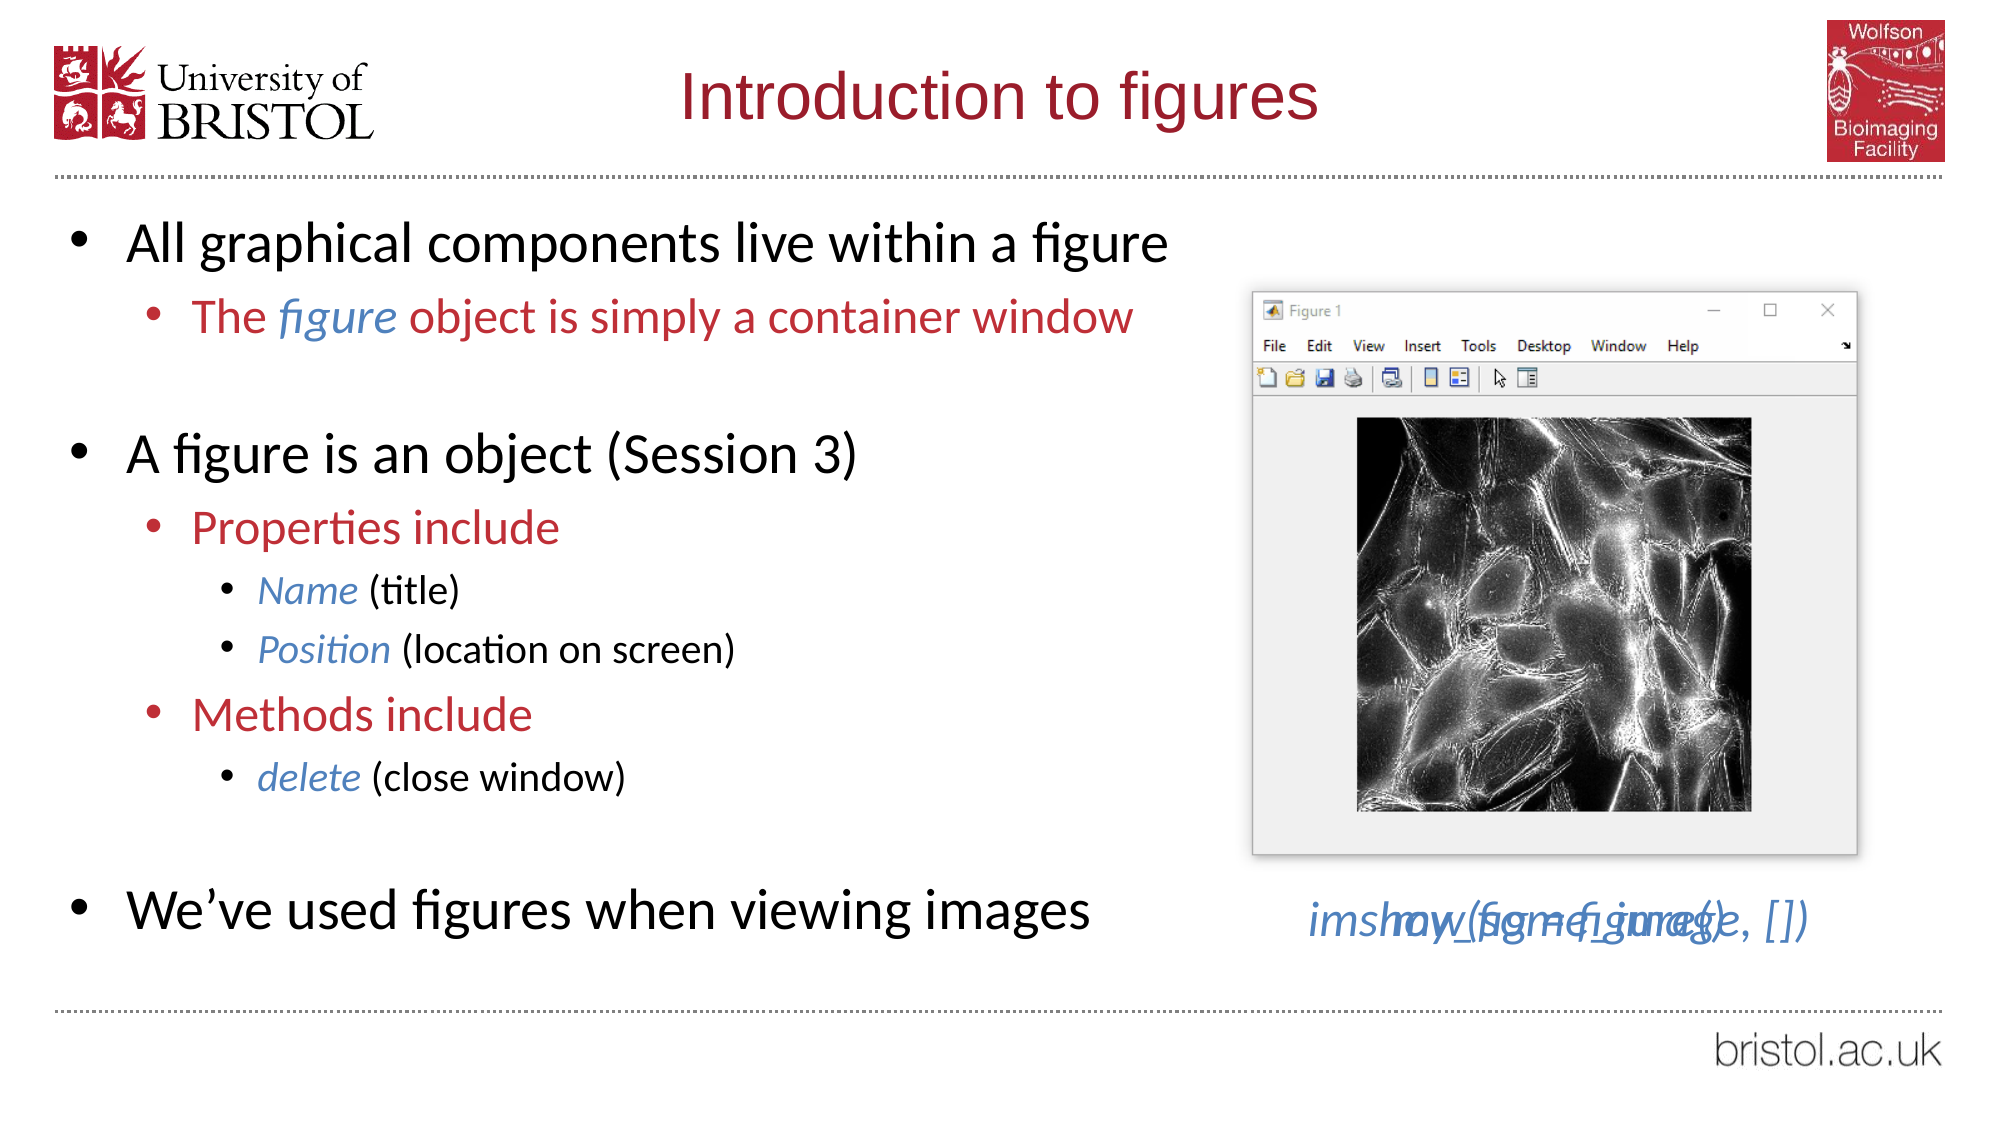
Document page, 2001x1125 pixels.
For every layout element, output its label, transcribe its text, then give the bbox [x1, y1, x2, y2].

picture [1700, 1023, 1945, 1080]
title Introduction to figures [396, 41, 1604, 140]
picture [1232, 269, 1884, 883]
list All graphical components live within a figure The figure object is simply a container window A figure is an object (Session 3) Properties include Name (title) Position (location on screen) Methods include delete (close window) We’ve used figures when viewing images [55, 196, 1945, 1005]
picture [54, 46, 374, 140]
picture [1827, 20, 1945, 162]
